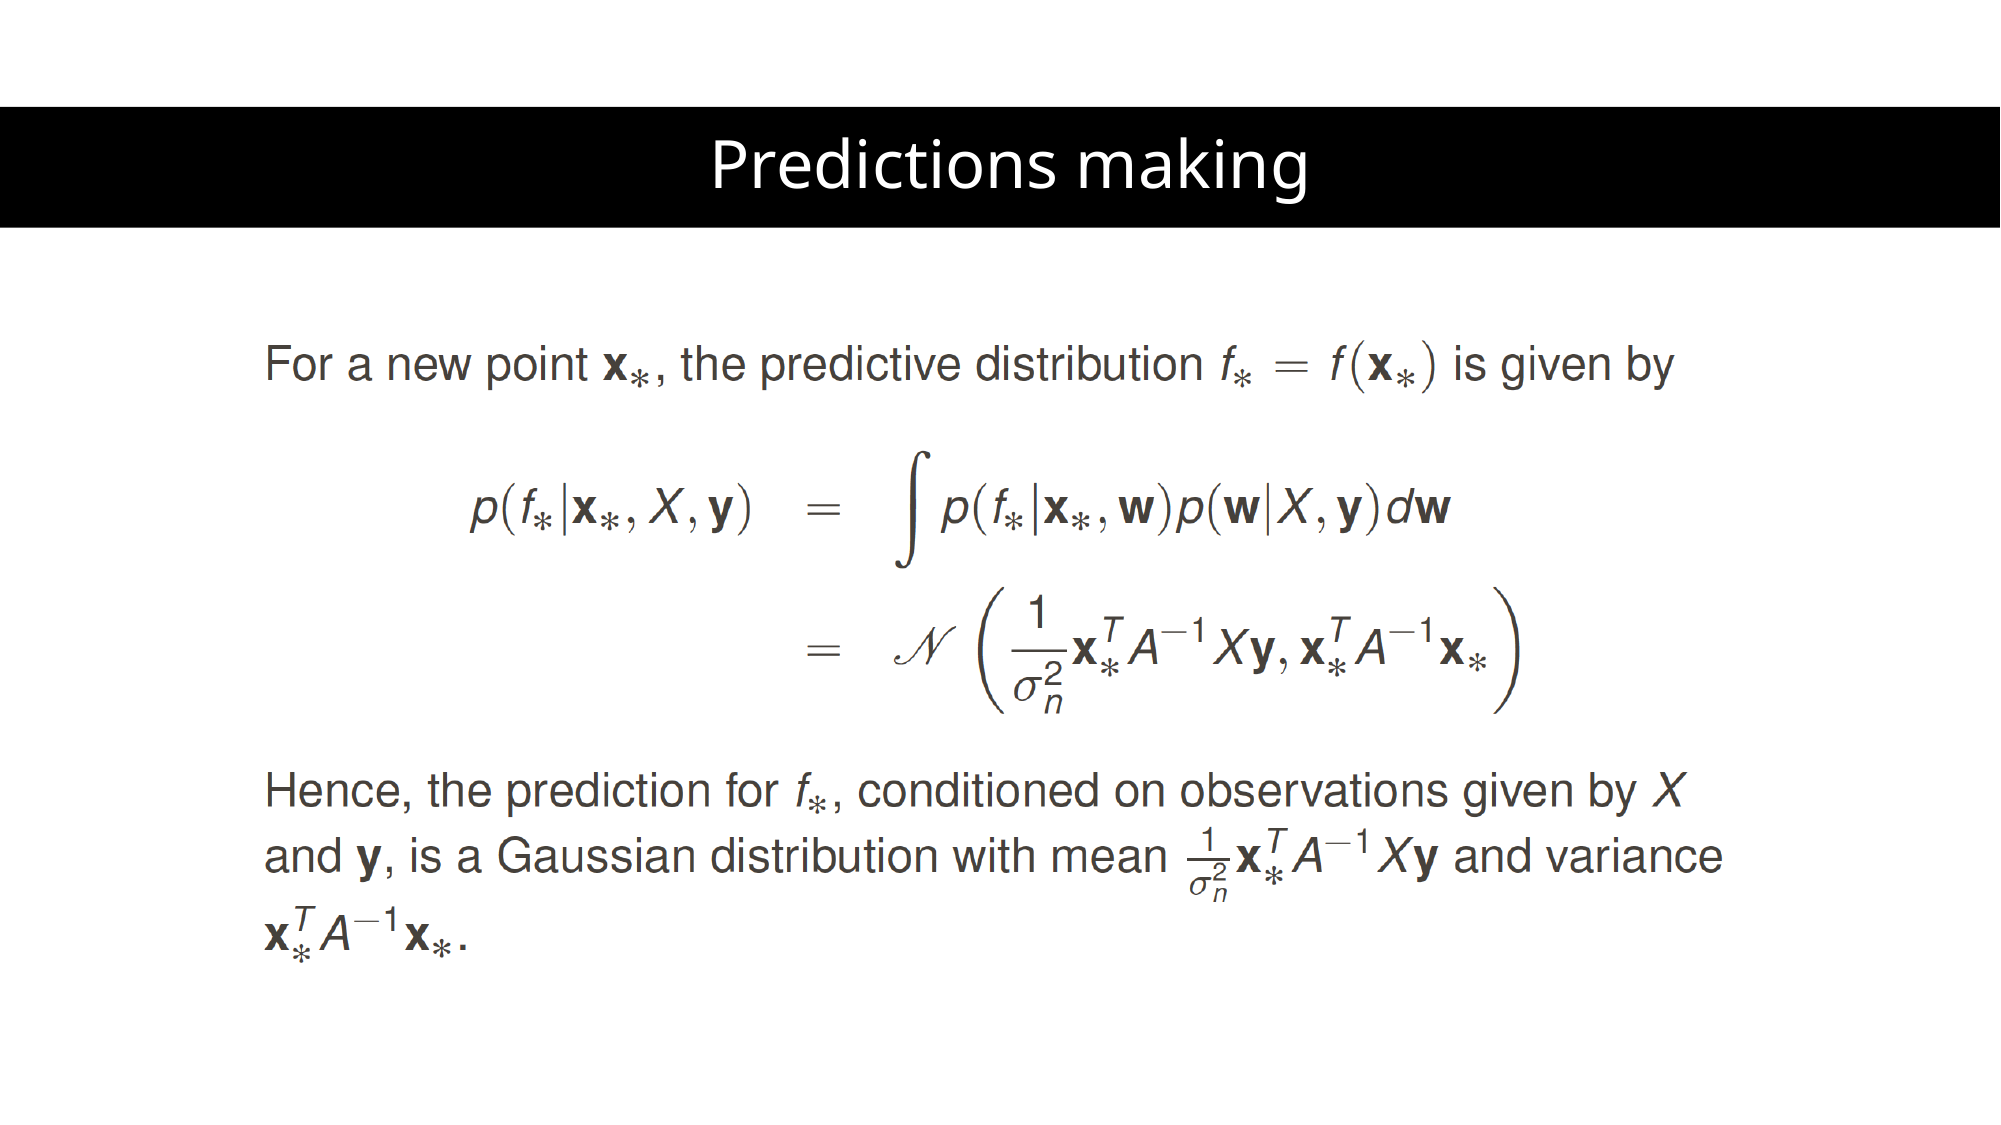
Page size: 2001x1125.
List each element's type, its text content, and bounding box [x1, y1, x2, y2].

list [216, 274, 1784, 996]
title Predictions making [91, 105, 1931, 228]
text_box [0, 106, 2000, 229]
